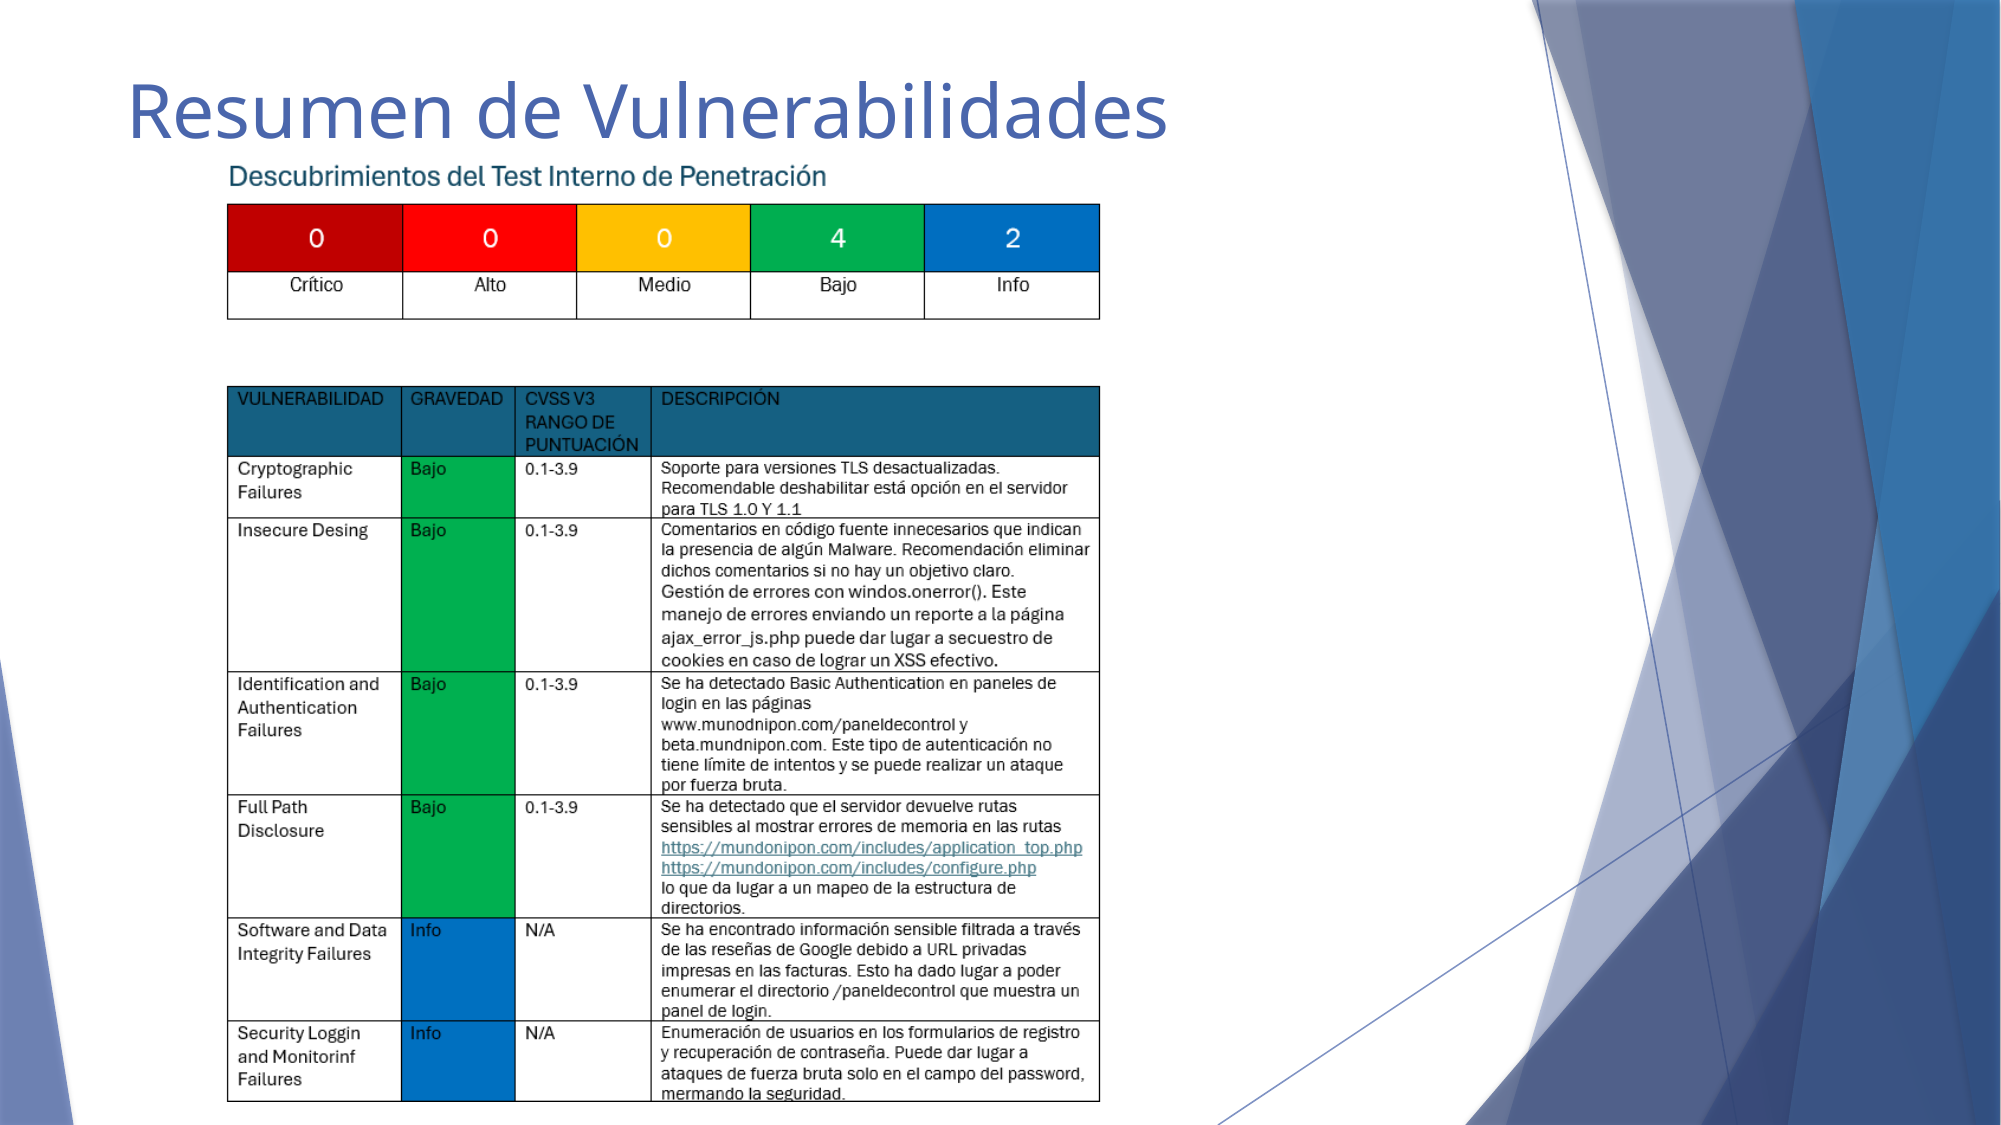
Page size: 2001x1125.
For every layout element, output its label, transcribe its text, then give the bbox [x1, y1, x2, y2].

title Resumen de Vulnerabilidades [111, 56, 1522, 274]
picture [220, 160, 1112, 1102]
